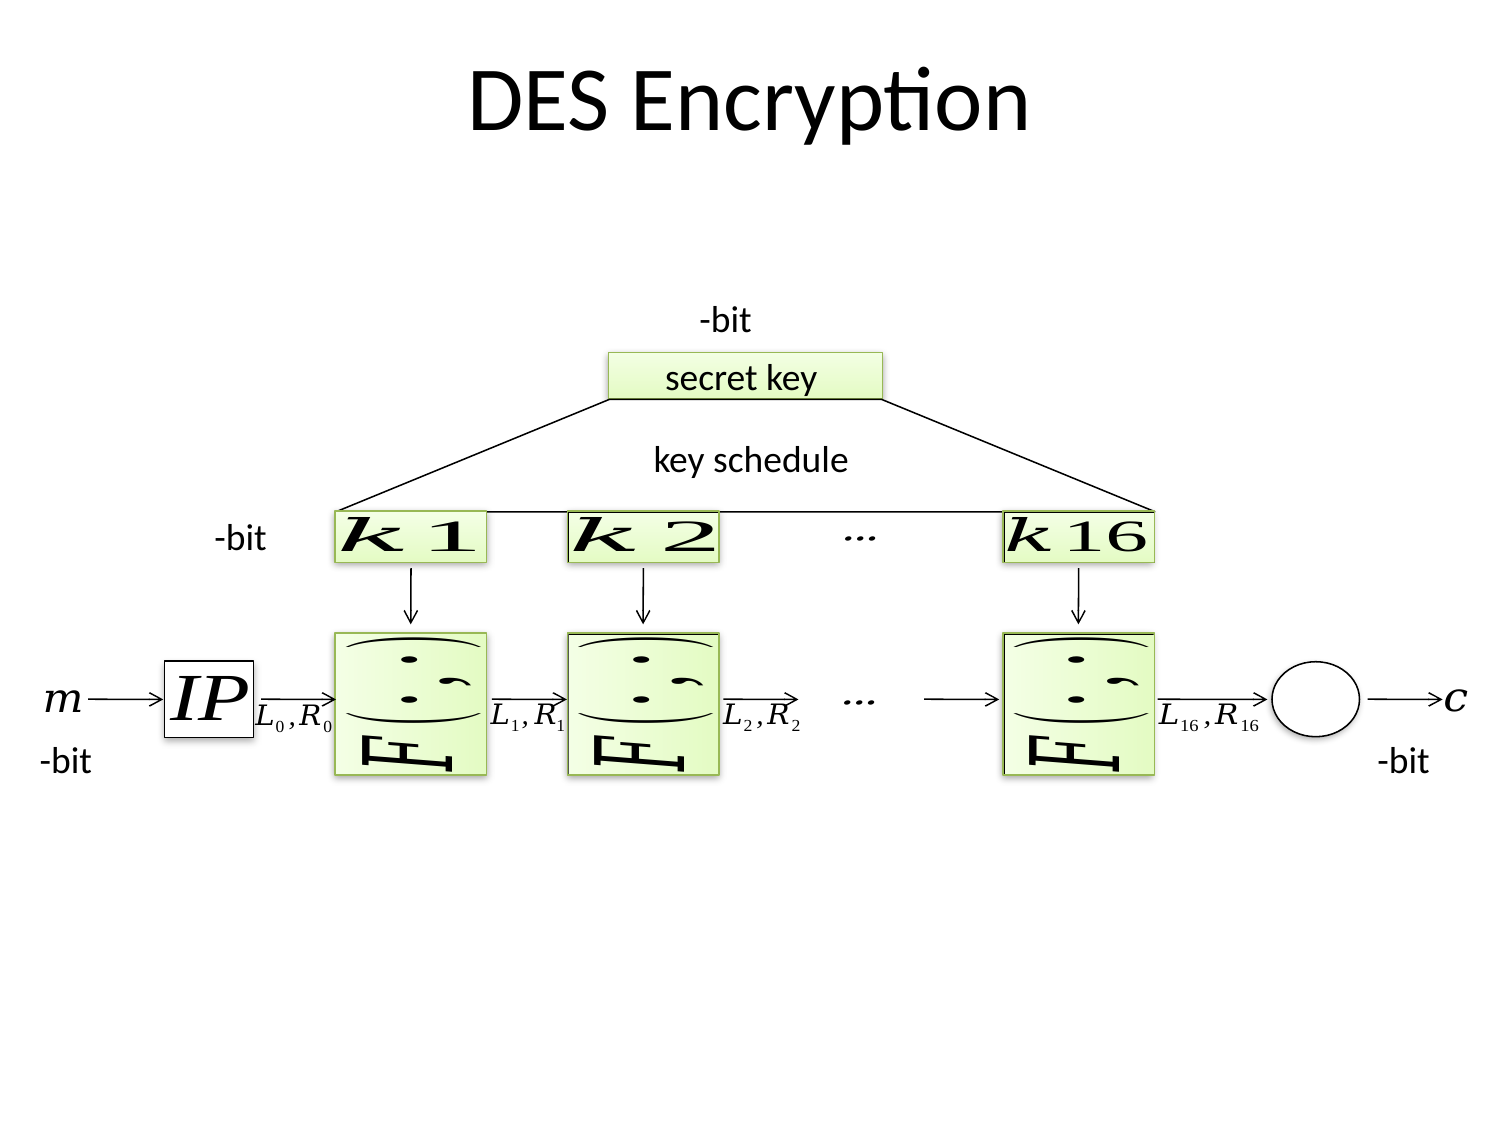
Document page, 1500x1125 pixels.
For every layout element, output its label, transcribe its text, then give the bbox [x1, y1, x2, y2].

text_box [345, 399, 1146, 512]
title DES Encryption [0, 0, 1500, 188]
text_box key schedule [638, 427, 864, 488]
